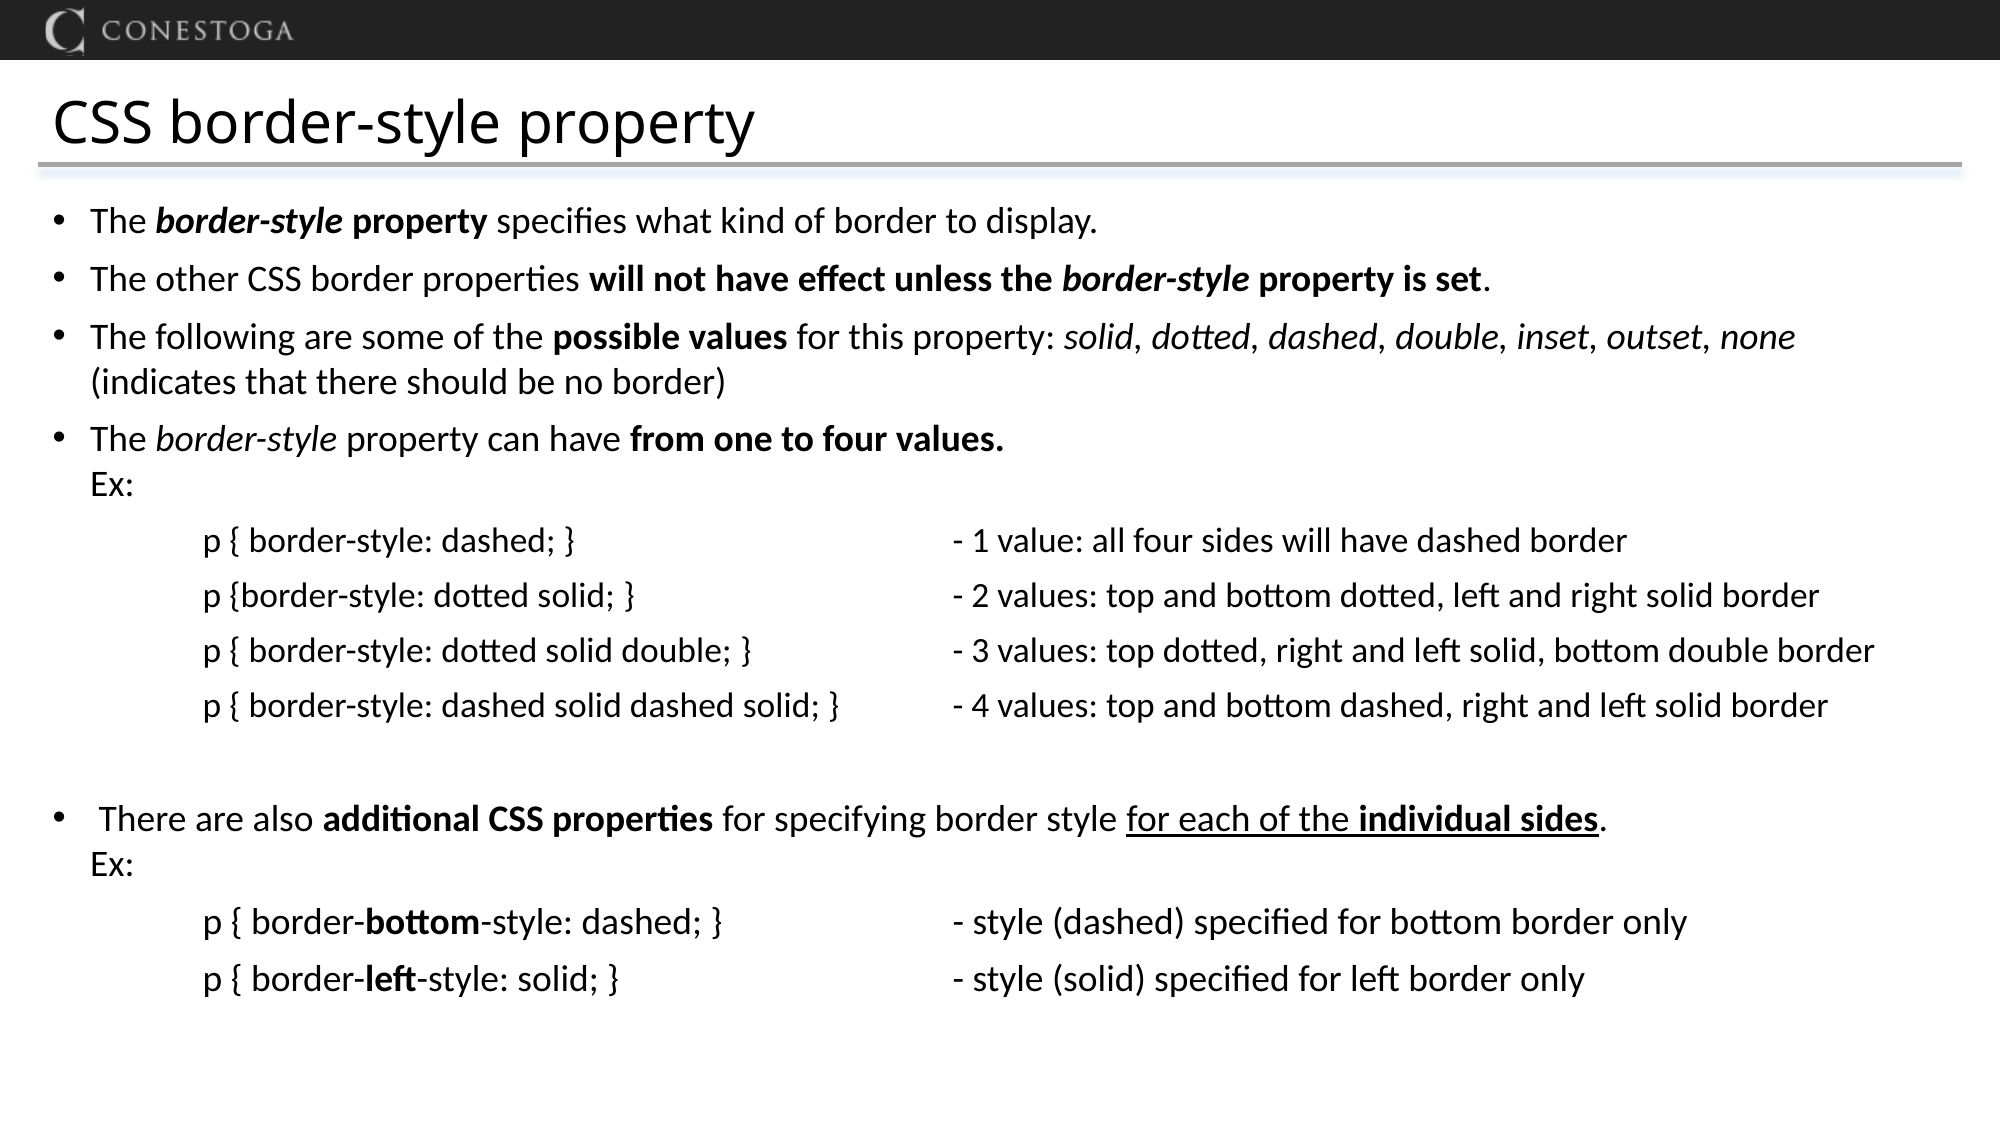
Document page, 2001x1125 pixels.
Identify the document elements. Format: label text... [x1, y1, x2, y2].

title CSS border-style property [37, 85, 1963, 164]
list The border-style property specifies what kind of border to display. The other CSS border properties will not have effect unless the border-style property is set. The following are some of the possible values for this property: solid, dotted, dashed, double, inset, outset, none (indicates that there should be no border) The border-style property can have from one to four values. Ex: p { border-style: dashed; } - 1 value: all four sides will have dashed border p {border-style: dotted solid; } - 2 values: top and bottom dotted, left and right solid border p { border-style: dotted solid double; } - 3 values: top dotted, right and left solid, bottom double border p { border-style: dashed solid dashed solid; } - 4 values: top and bottom dashed, right and left solid border There are also additional CSS properties for specifying border style for each of the individual sides. Ex: p { border-bottom-style: dashed; } - style (dashed) specified for bottom border only p { border-left-style: solid; } - style (solid) specified for left border only [37, 189, 1963, 1054]
picture [45, 7, 302, 56]
